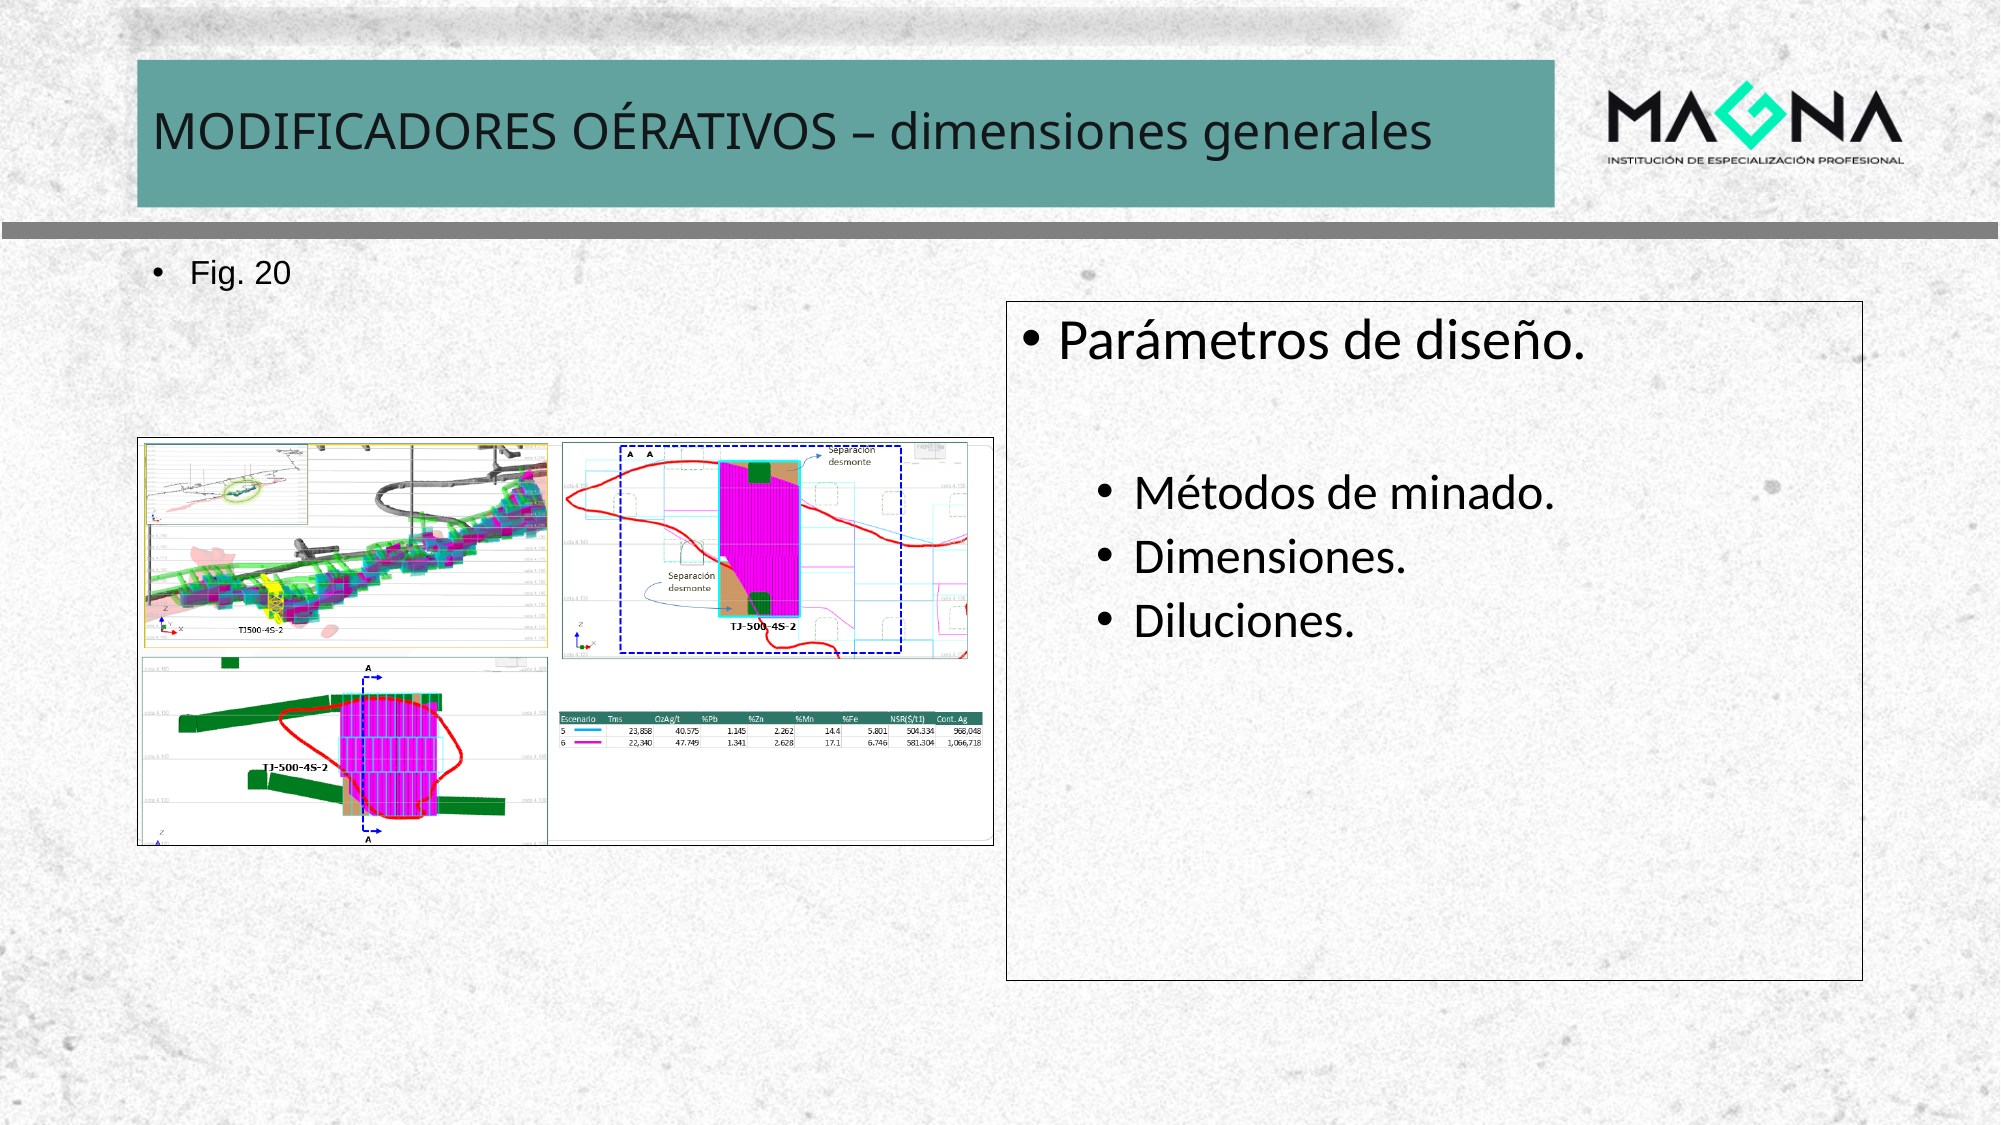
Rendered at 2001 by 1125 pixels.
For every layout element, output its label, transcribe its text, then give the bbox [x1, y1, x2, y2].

list Parámetros de diseño. Métodos de minado. Dimensiones. Diluciones. [1006, 301, 1863, 981]
picture [0, 0, 2001, 1125]
title MODIFICADORES OÉRATIVOS – dimensiones generales [137, 59, 1555, 208]
list Fig. 20 [137, 253, 374, 295]
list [137, 436, 994, 846]
